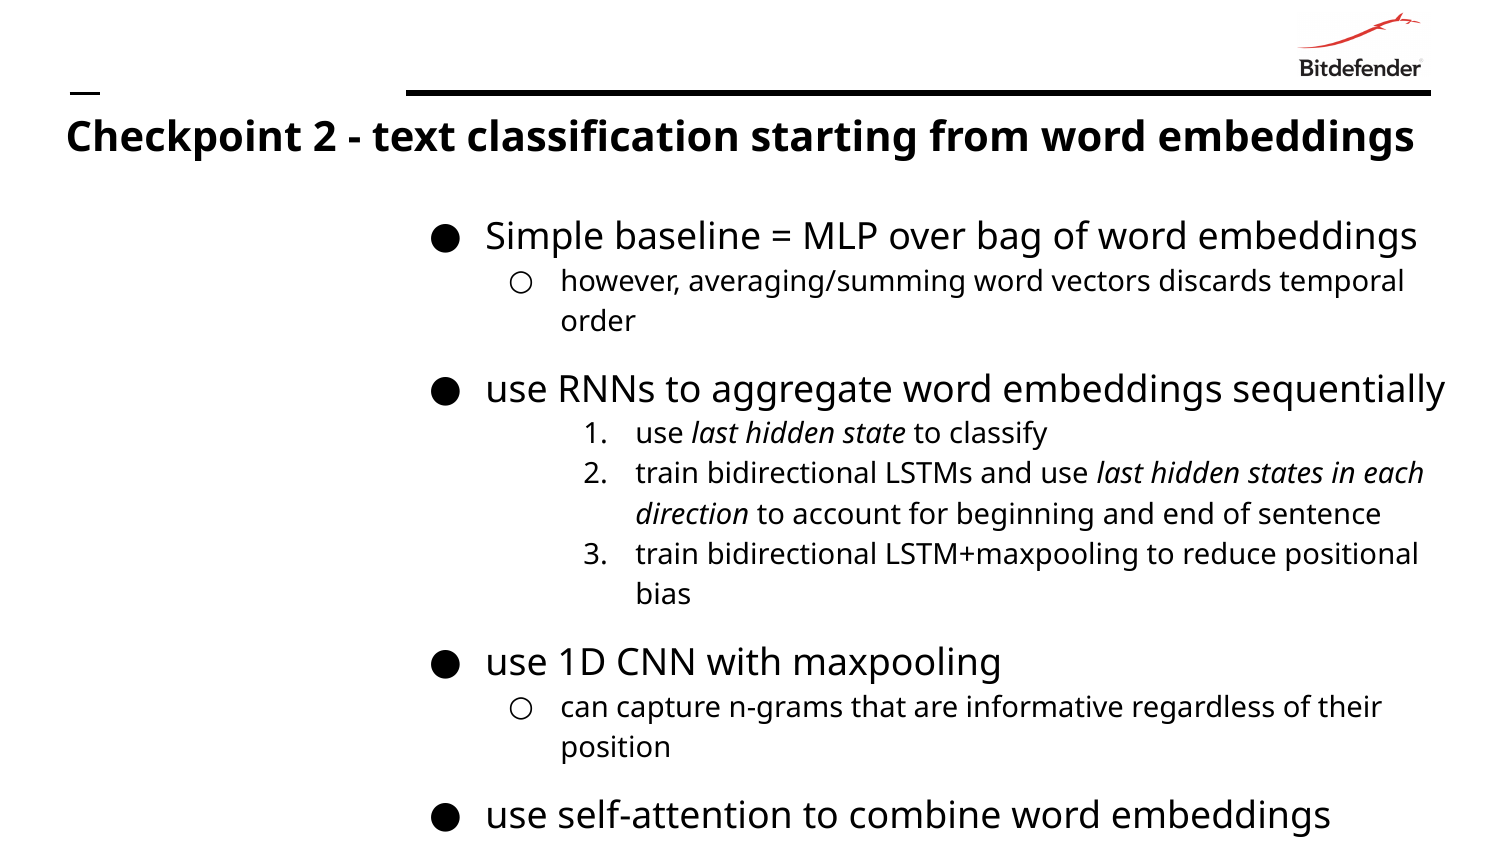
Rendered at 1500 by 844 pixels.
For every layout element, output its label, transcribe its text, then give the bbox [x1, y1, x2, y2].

picture [1297, 12, 1431, 77]
list Simple baseline = MLP over bag of word embeddings however, averaging/summing word vectors discards temporal order use RNNs to aggregate word embeddings sequentially use last hidden state to classify train bidirectional LSTMs and use last hidden states in each direction to account for beginning and end of sentence train bidirectional LSTM+maxpooling to reduce positional bias use 1D CNN with maxpooling can capture n-grams that are informative regardless of their position use self-attention to combine word embeddings [395, 189, 1481, 803]
title Checkpoint 2 - text classification starting from word embeddings [39, 94, 1431, 199]
